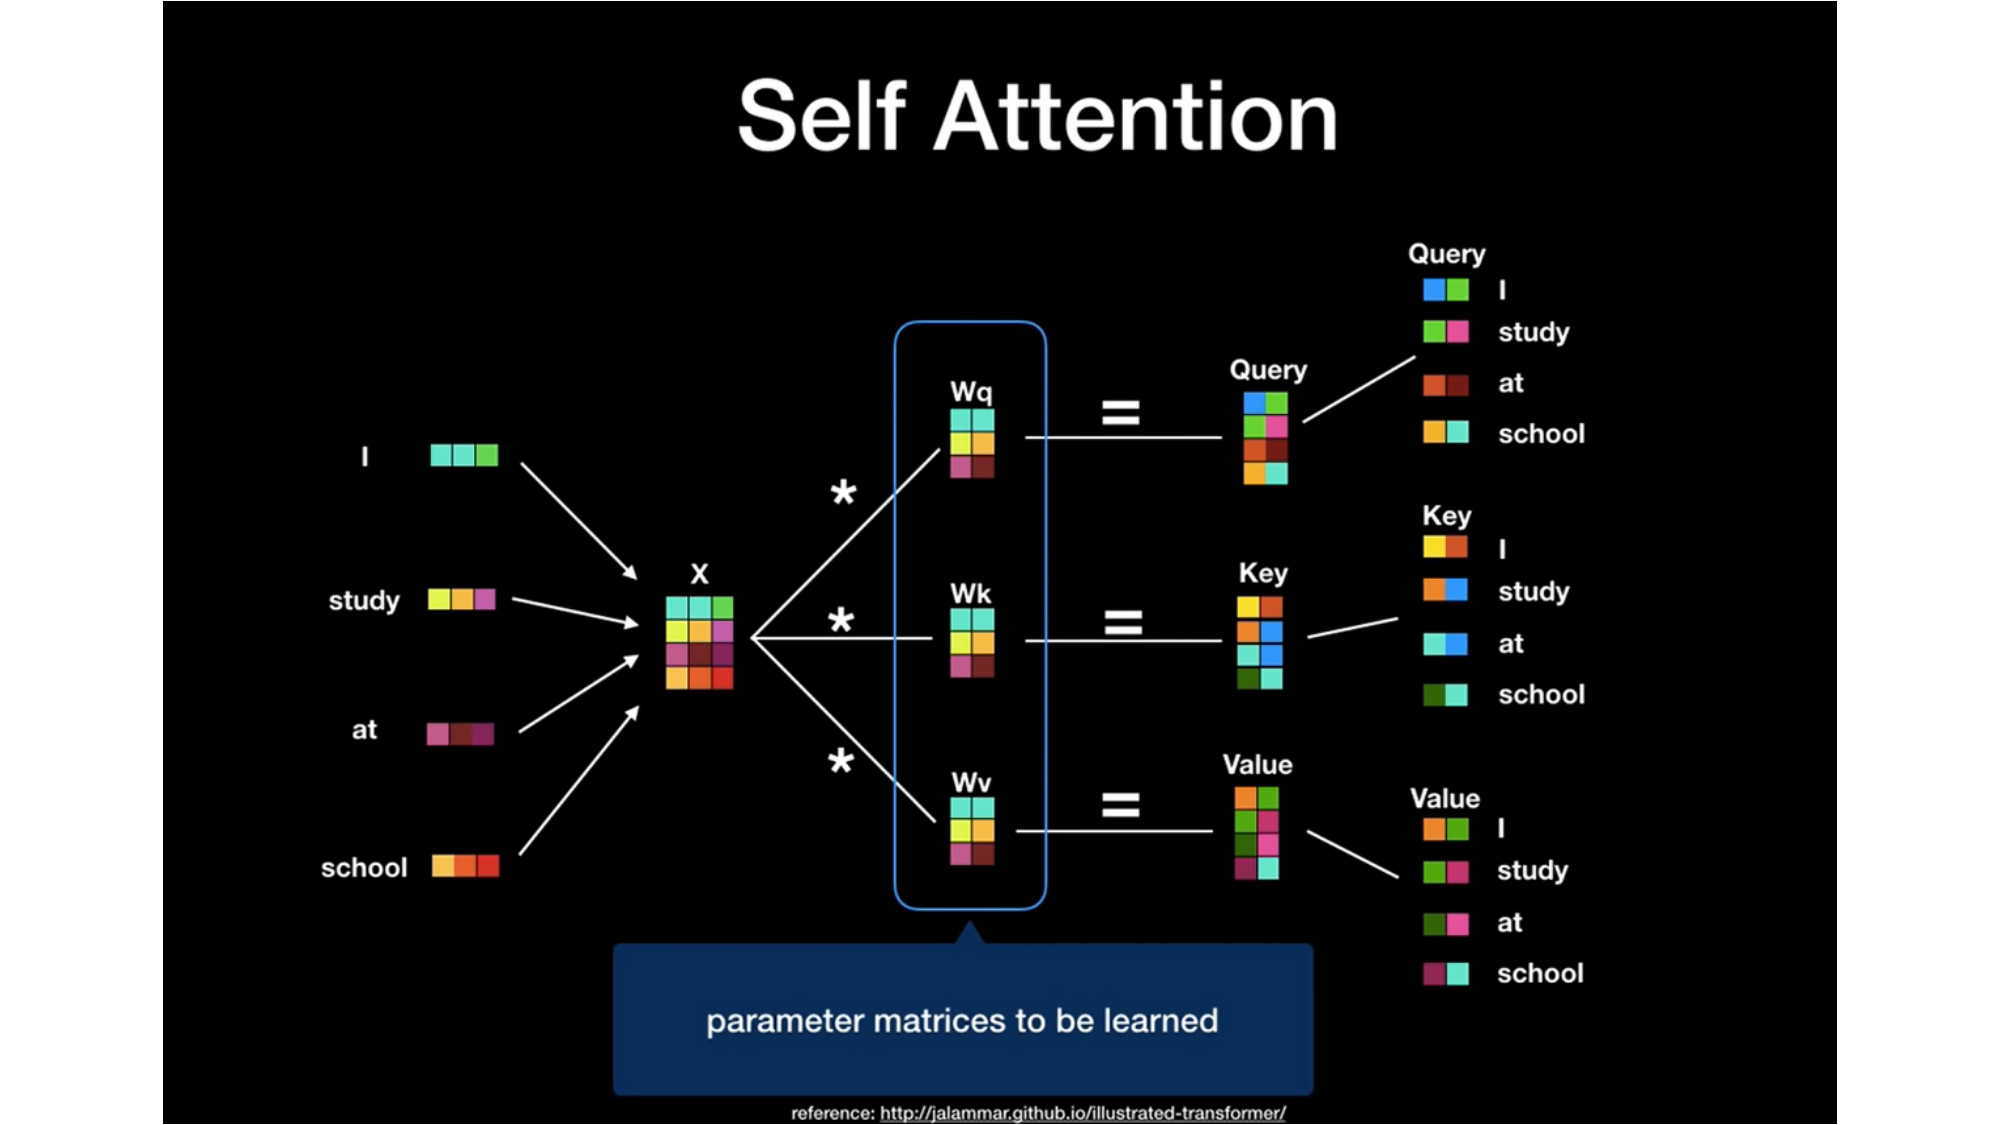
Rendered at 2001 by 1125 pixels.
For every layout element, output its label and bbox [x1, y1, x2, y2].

picture [162, 0, 1838, 1124]
